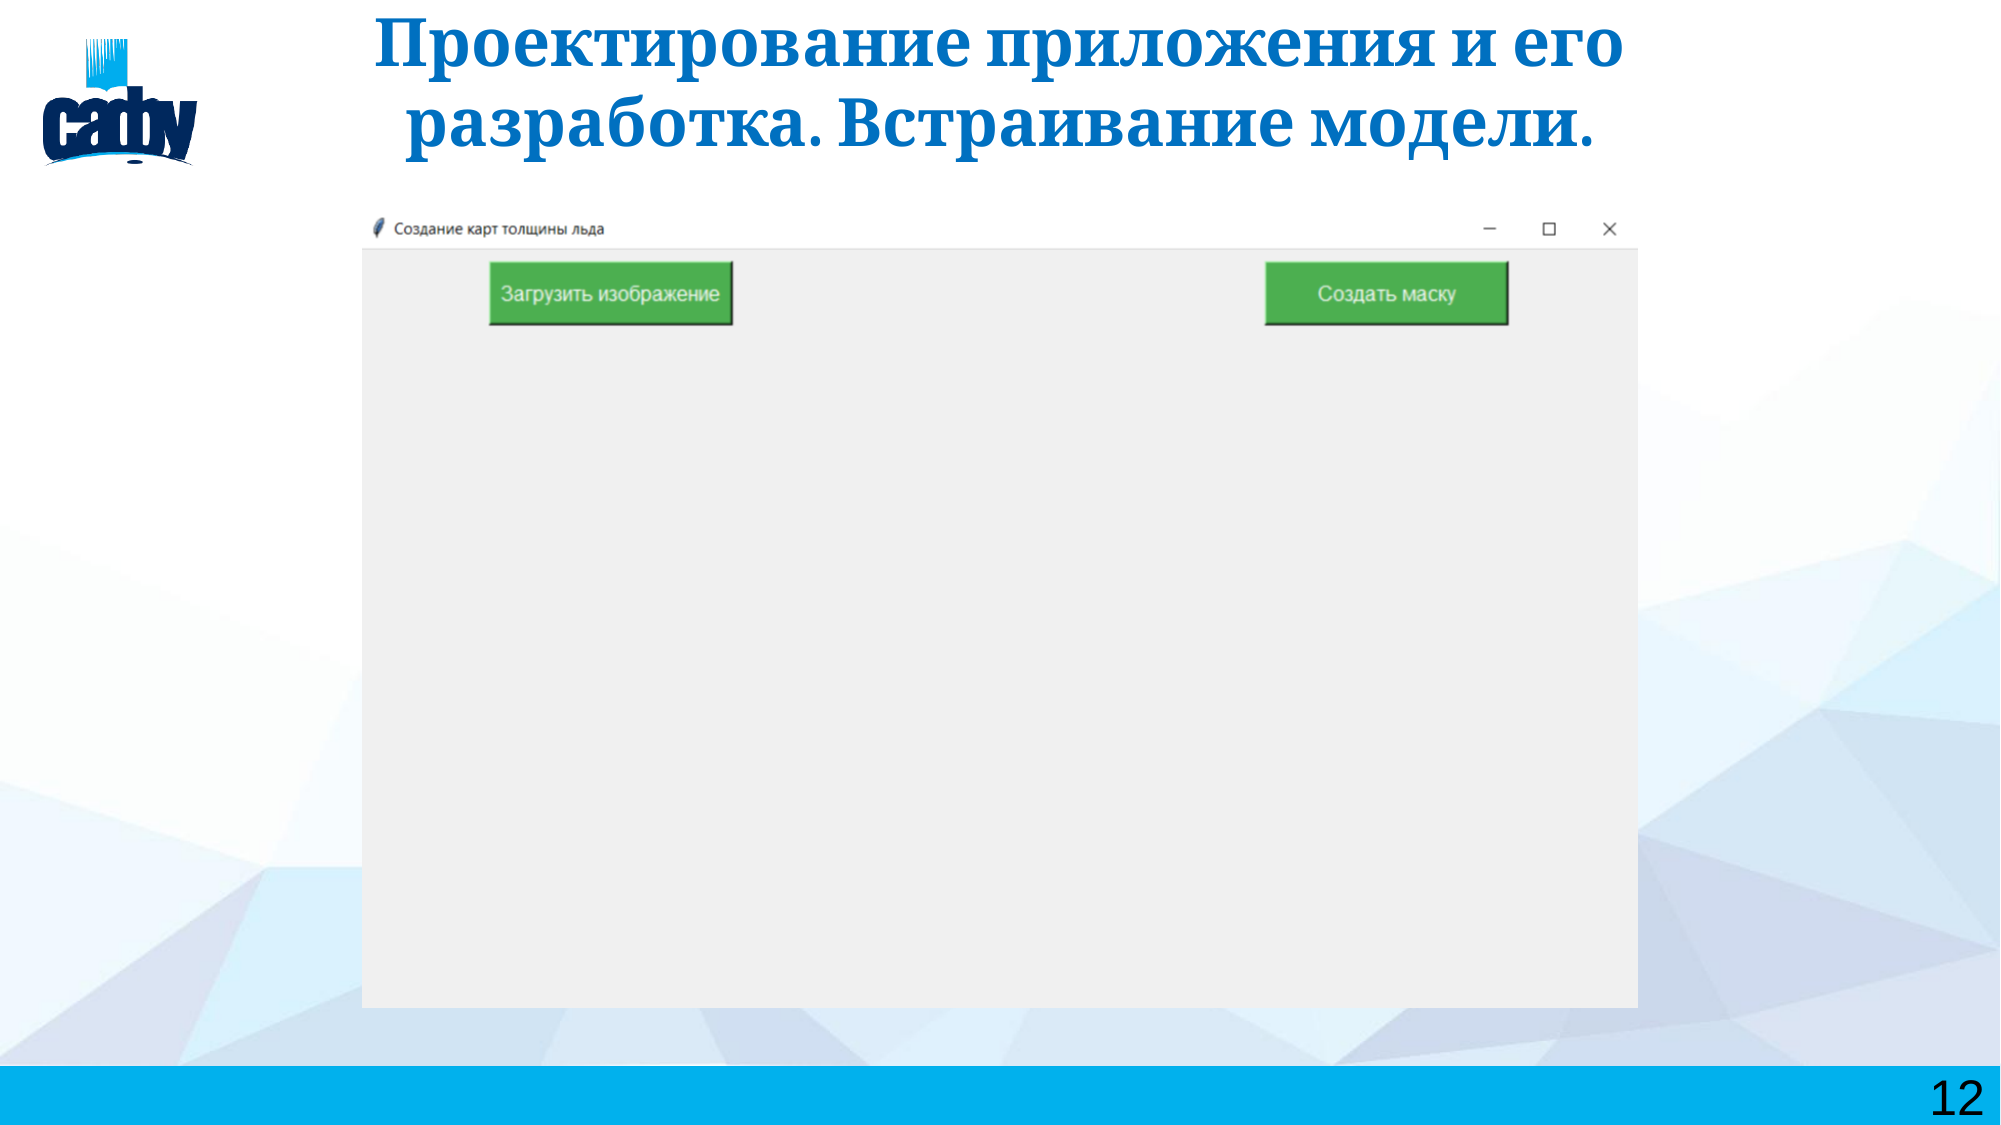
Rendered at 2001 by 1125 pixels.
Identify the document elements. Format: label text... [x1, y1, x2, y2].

text_box [61, 200, 858, 278]
title Проектирование приложения и его разработка. Встраивание модели. [291, 31, 1709, 128]
slide_number ‹#› [1533, 1065, 2000, 1125]
picture [0, 0, 2001, 1065]
